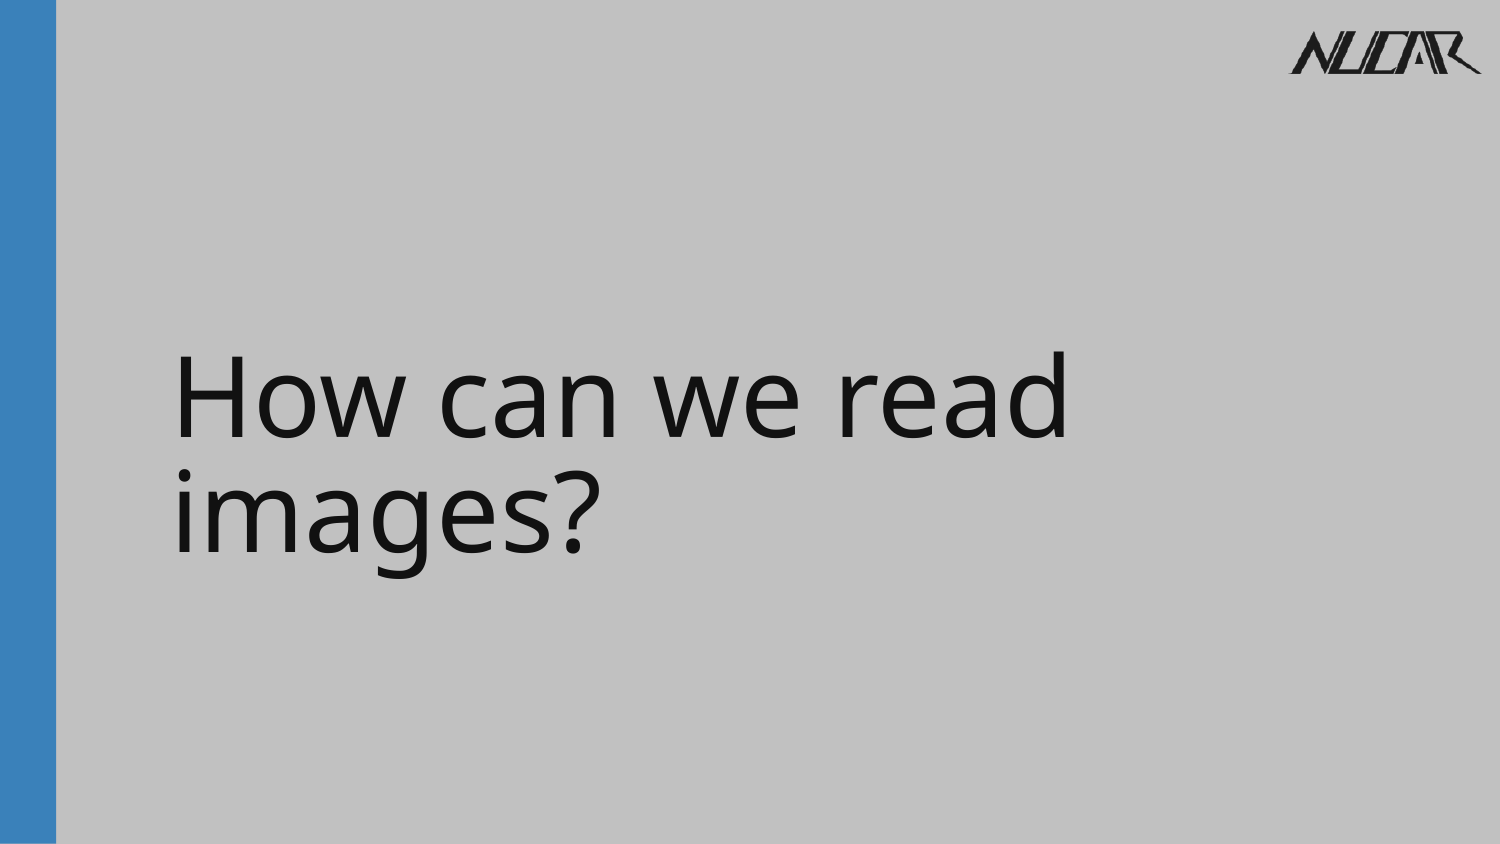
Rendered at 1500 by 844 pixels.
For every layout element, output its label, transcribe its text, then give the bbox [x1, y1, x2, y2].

title How can we read images? [155, 93, 1314, 591]
